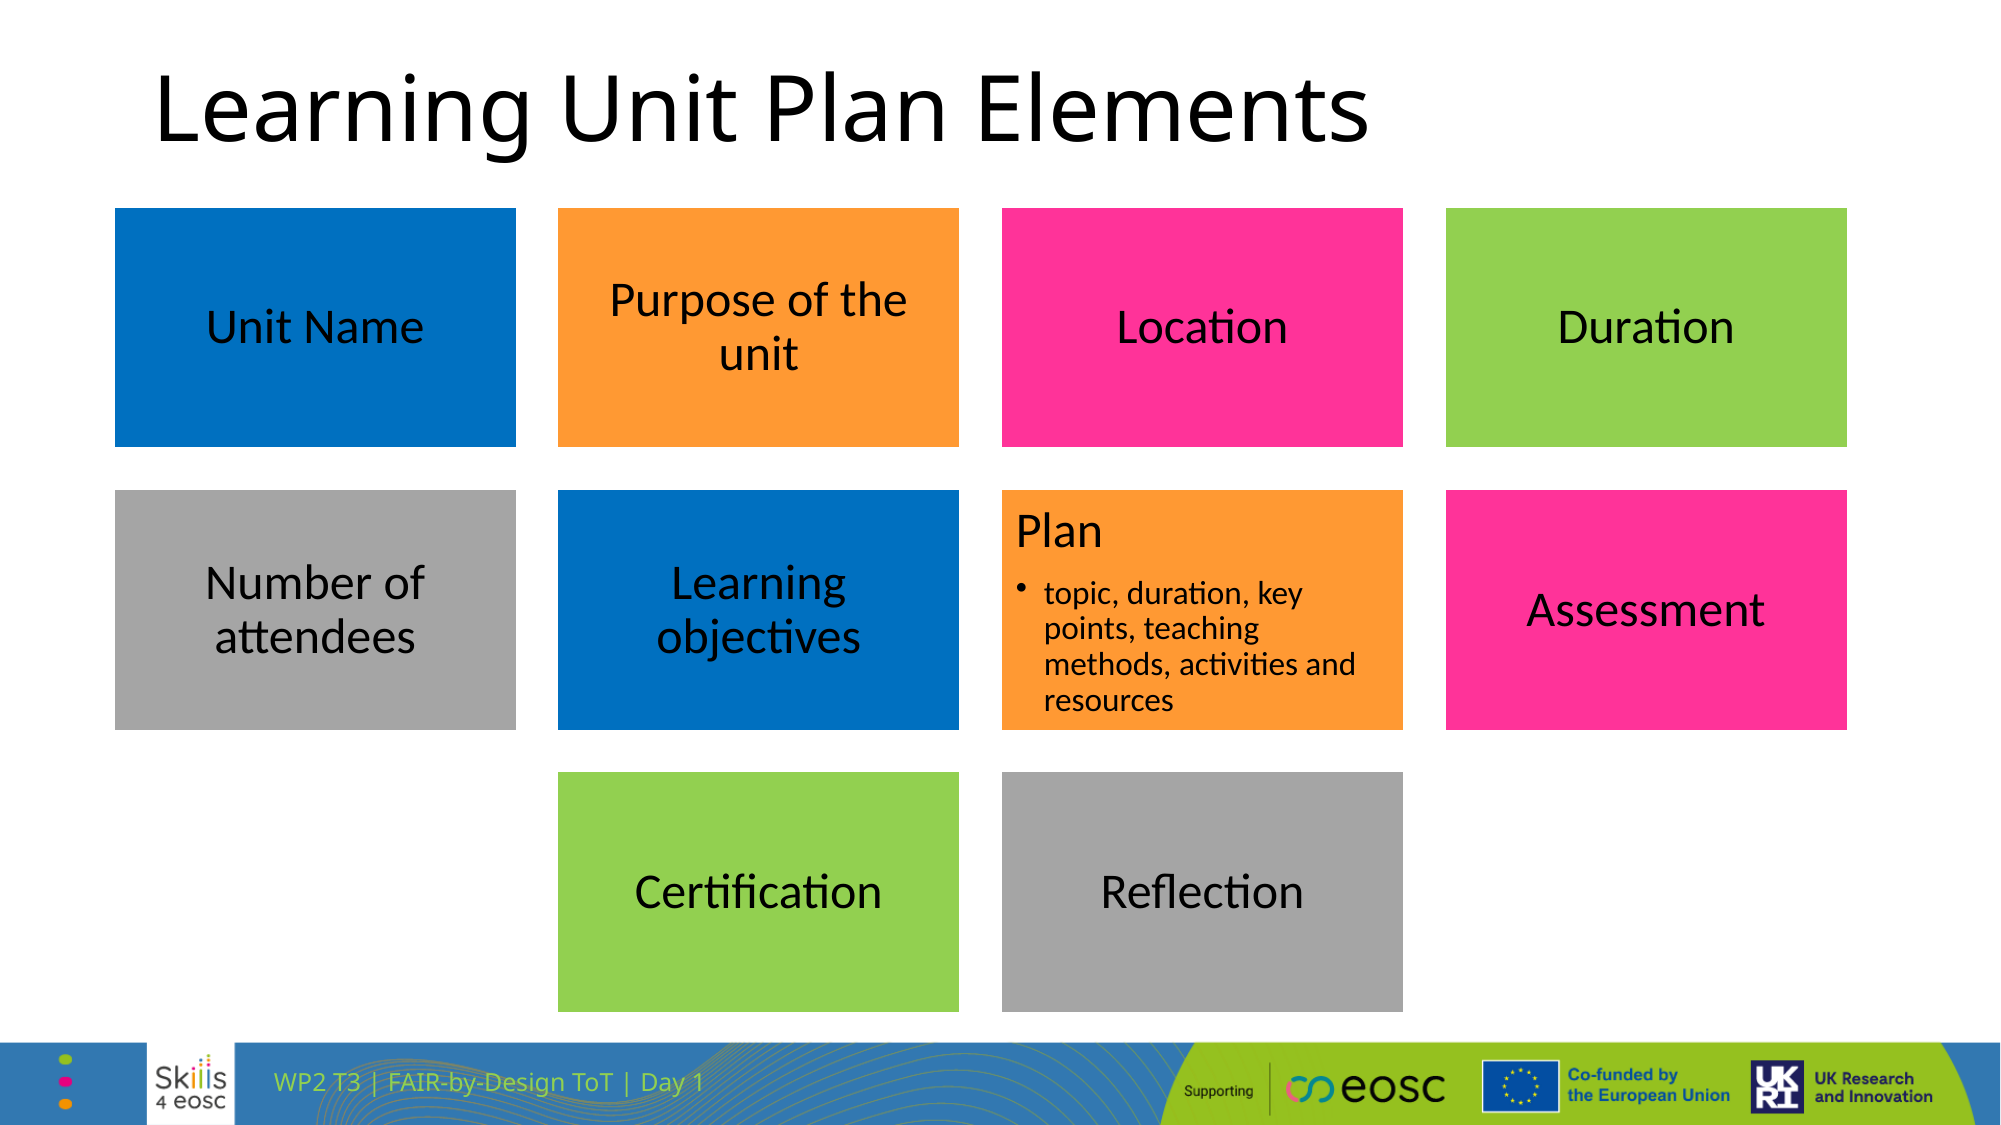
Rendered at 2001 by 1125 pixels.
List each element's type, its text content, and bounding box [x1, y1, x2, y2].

footer WP2 T3 | FAIR-by-Design ToT | Day 1 [258, 1052, 1140, 1112]
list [0, 206, 2000, 1014]
picture [0, 0, 2001, 1125]
title Learning Unit Plan Elements [137, 3, 1863, 205]
